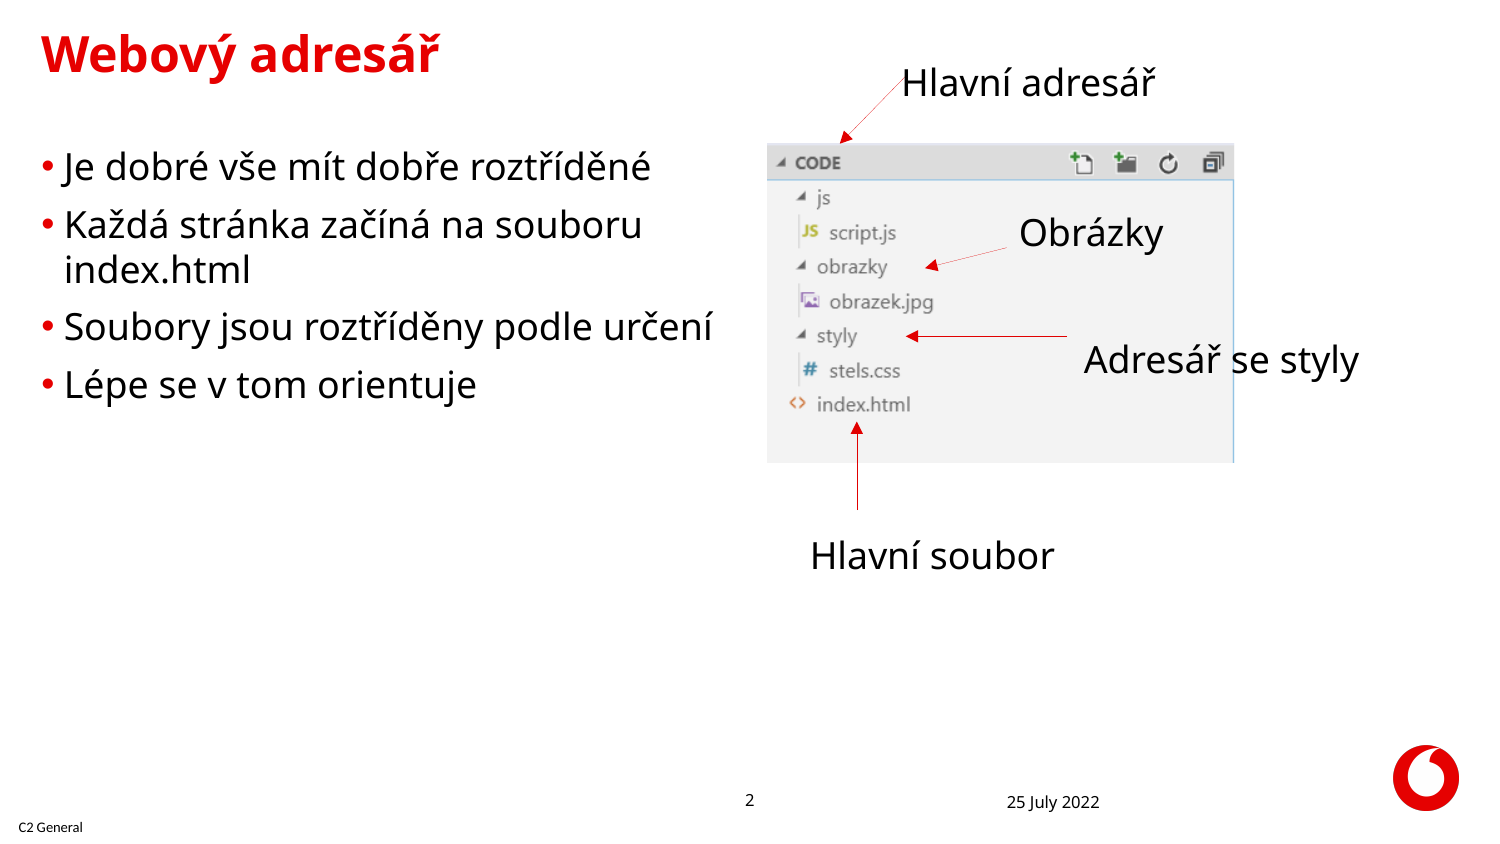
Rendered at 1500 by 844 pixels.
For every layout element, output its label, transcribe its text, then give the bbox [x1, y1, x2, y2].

slide_number 2 [739, 790, 761, 813]
text_box [839, 80, 901, 143]
title Webový adresář [40, 33, 1459, 144]
picture [1393, 745, 1459, 811]
text_box Hlavní soubor [809, 531, 1056, 577]
text_box Adresář se styly [1238, 336, 1360, 382]
text_box 25 July 2022 [1006, 792, 1357, 813]
picture [767, 143, 1238, 463]
text_box Hlavní adresář [901, 59, 1156, 105]
list Je dobré vše mít dobře roztříděné Každá stránka začíná na souboru index.html Soubory jsou roztříděny podle určení Lépe se v tom orientuje [40, 144, 733, 735]
